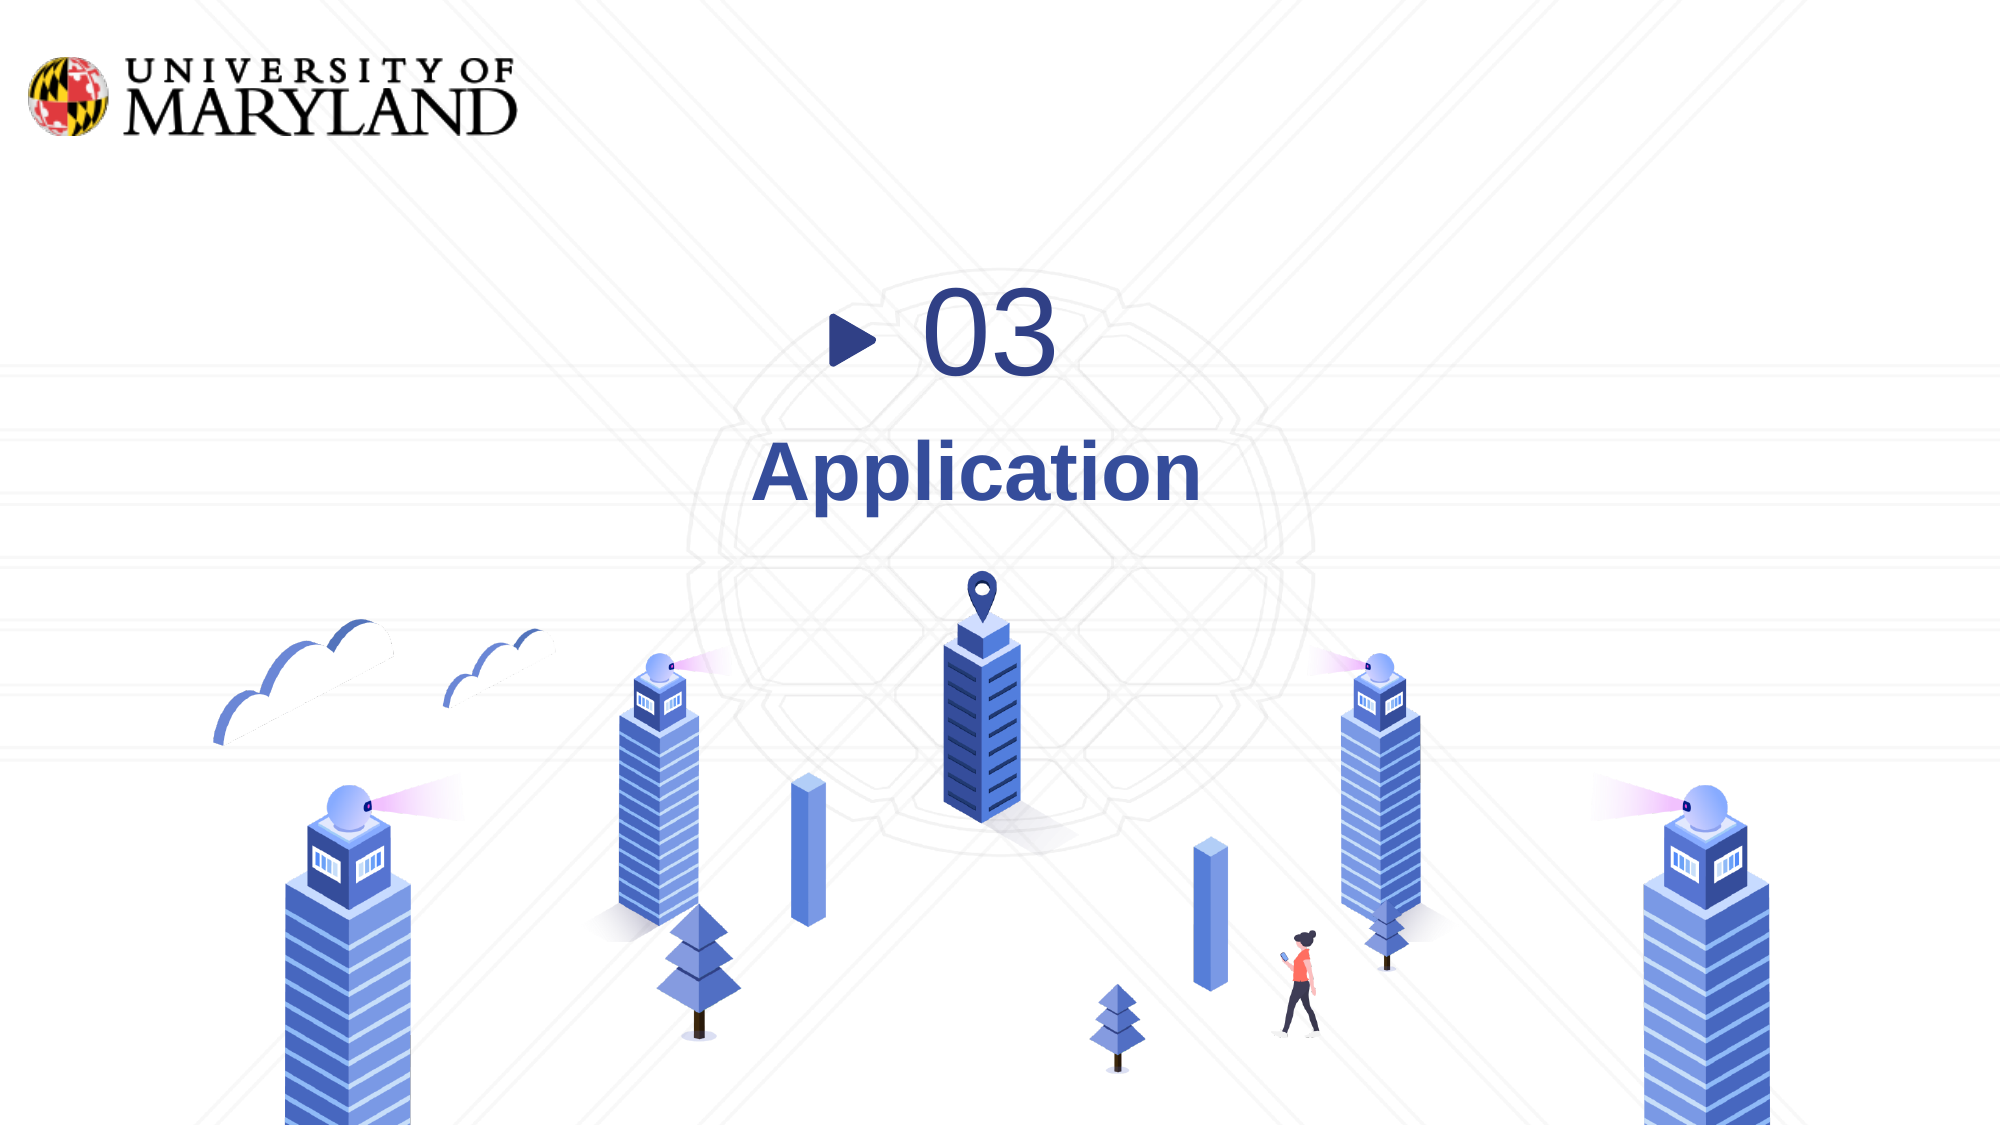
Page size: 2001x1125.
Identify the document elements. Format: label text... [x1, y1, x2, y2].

picture [1586, 766, 1866, 1125]
picture [901, 493, 1093, 896]
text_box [829, 242, 1116, 410]
picture [167, 604, 768, 1125]
text_box Application [735, 409, 1506, 525]
picture [771, 753, 856, 998]
picture [27, 56, 519, 136]
picture [1173, 641, 1482, 1062]
picture [1078, 978, 1163, 1089]
